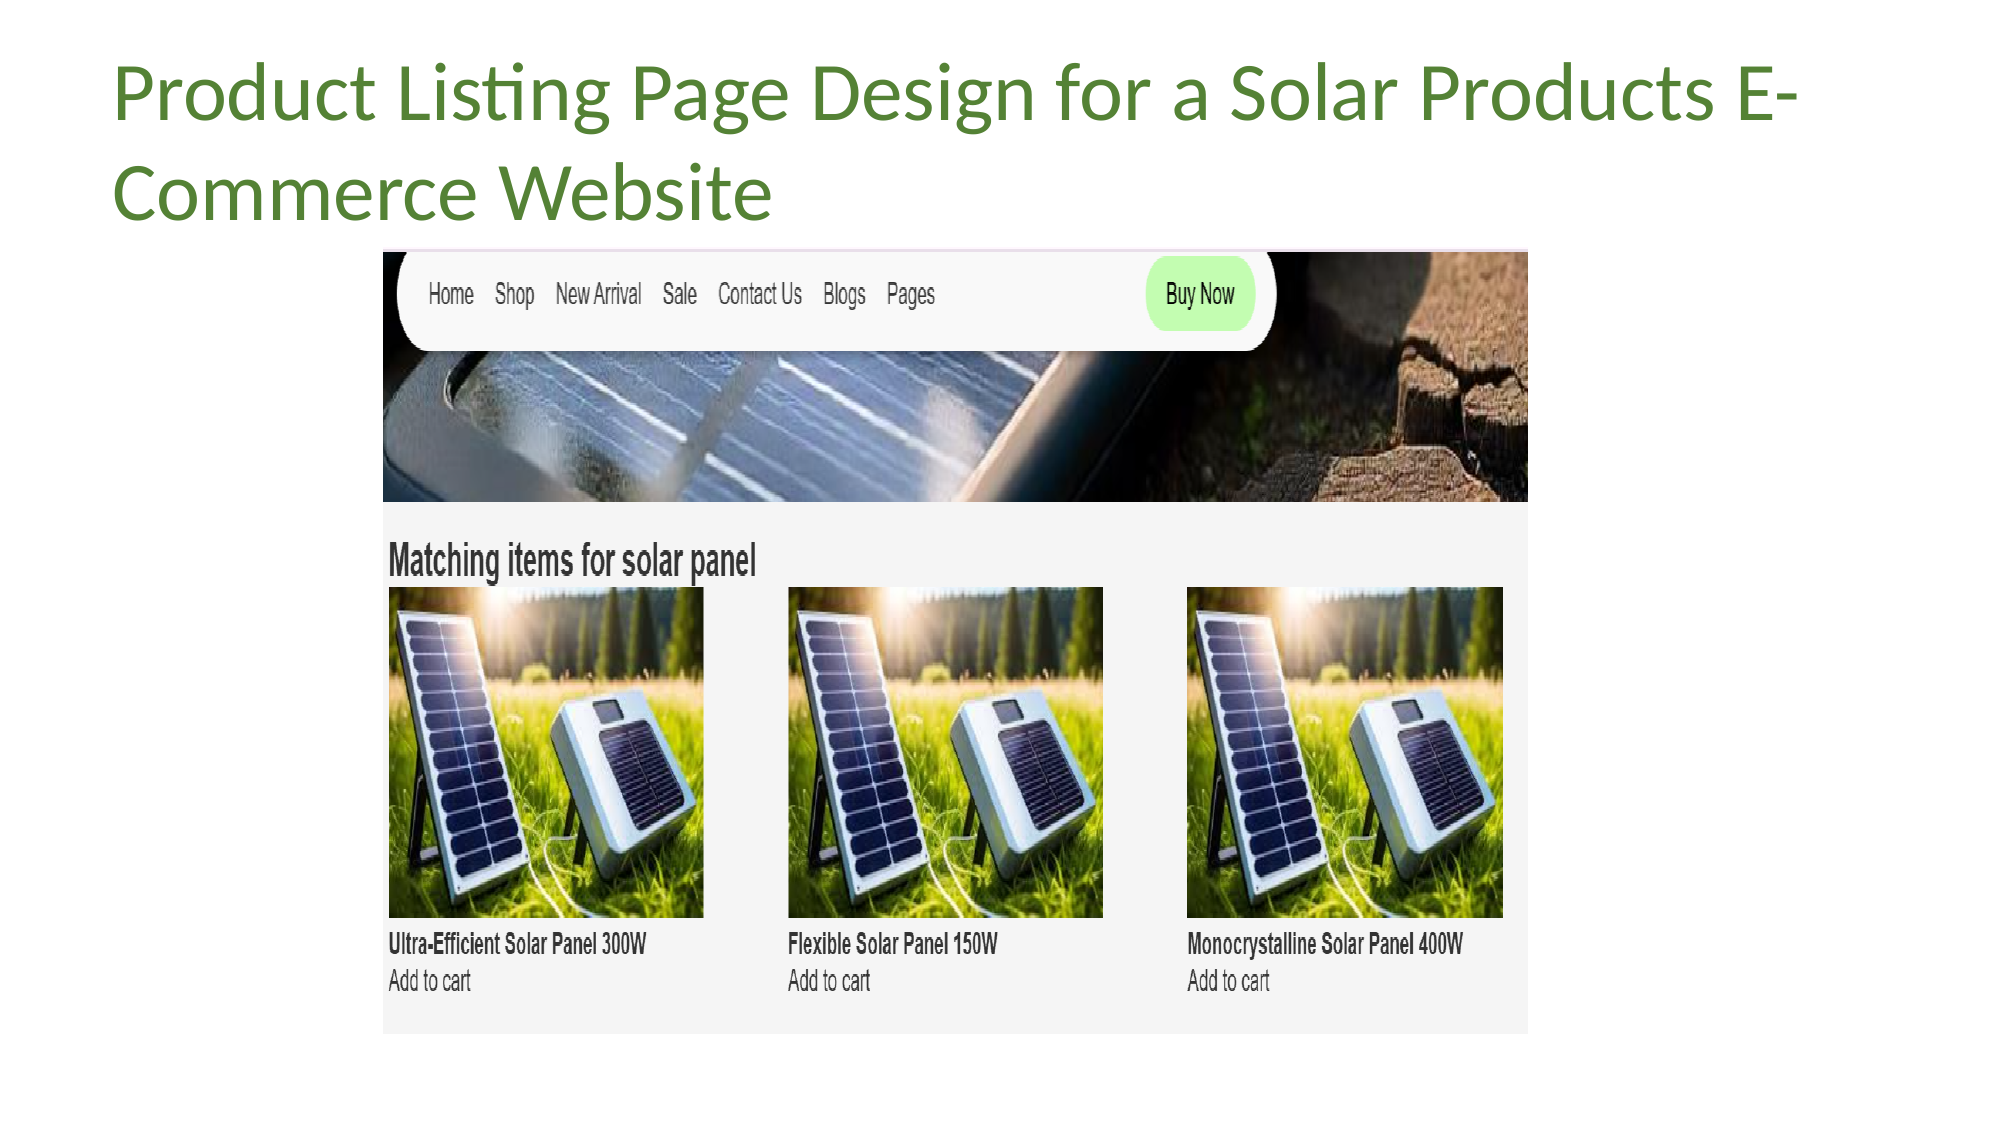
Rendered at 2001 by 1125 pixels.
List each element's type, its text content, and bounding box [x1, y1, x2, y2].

text_box Product Listing Page Design for a Solar Products E-Commerce Website [97, 29, 1838, 245]
picture [383, 246, 1528, 1034]
